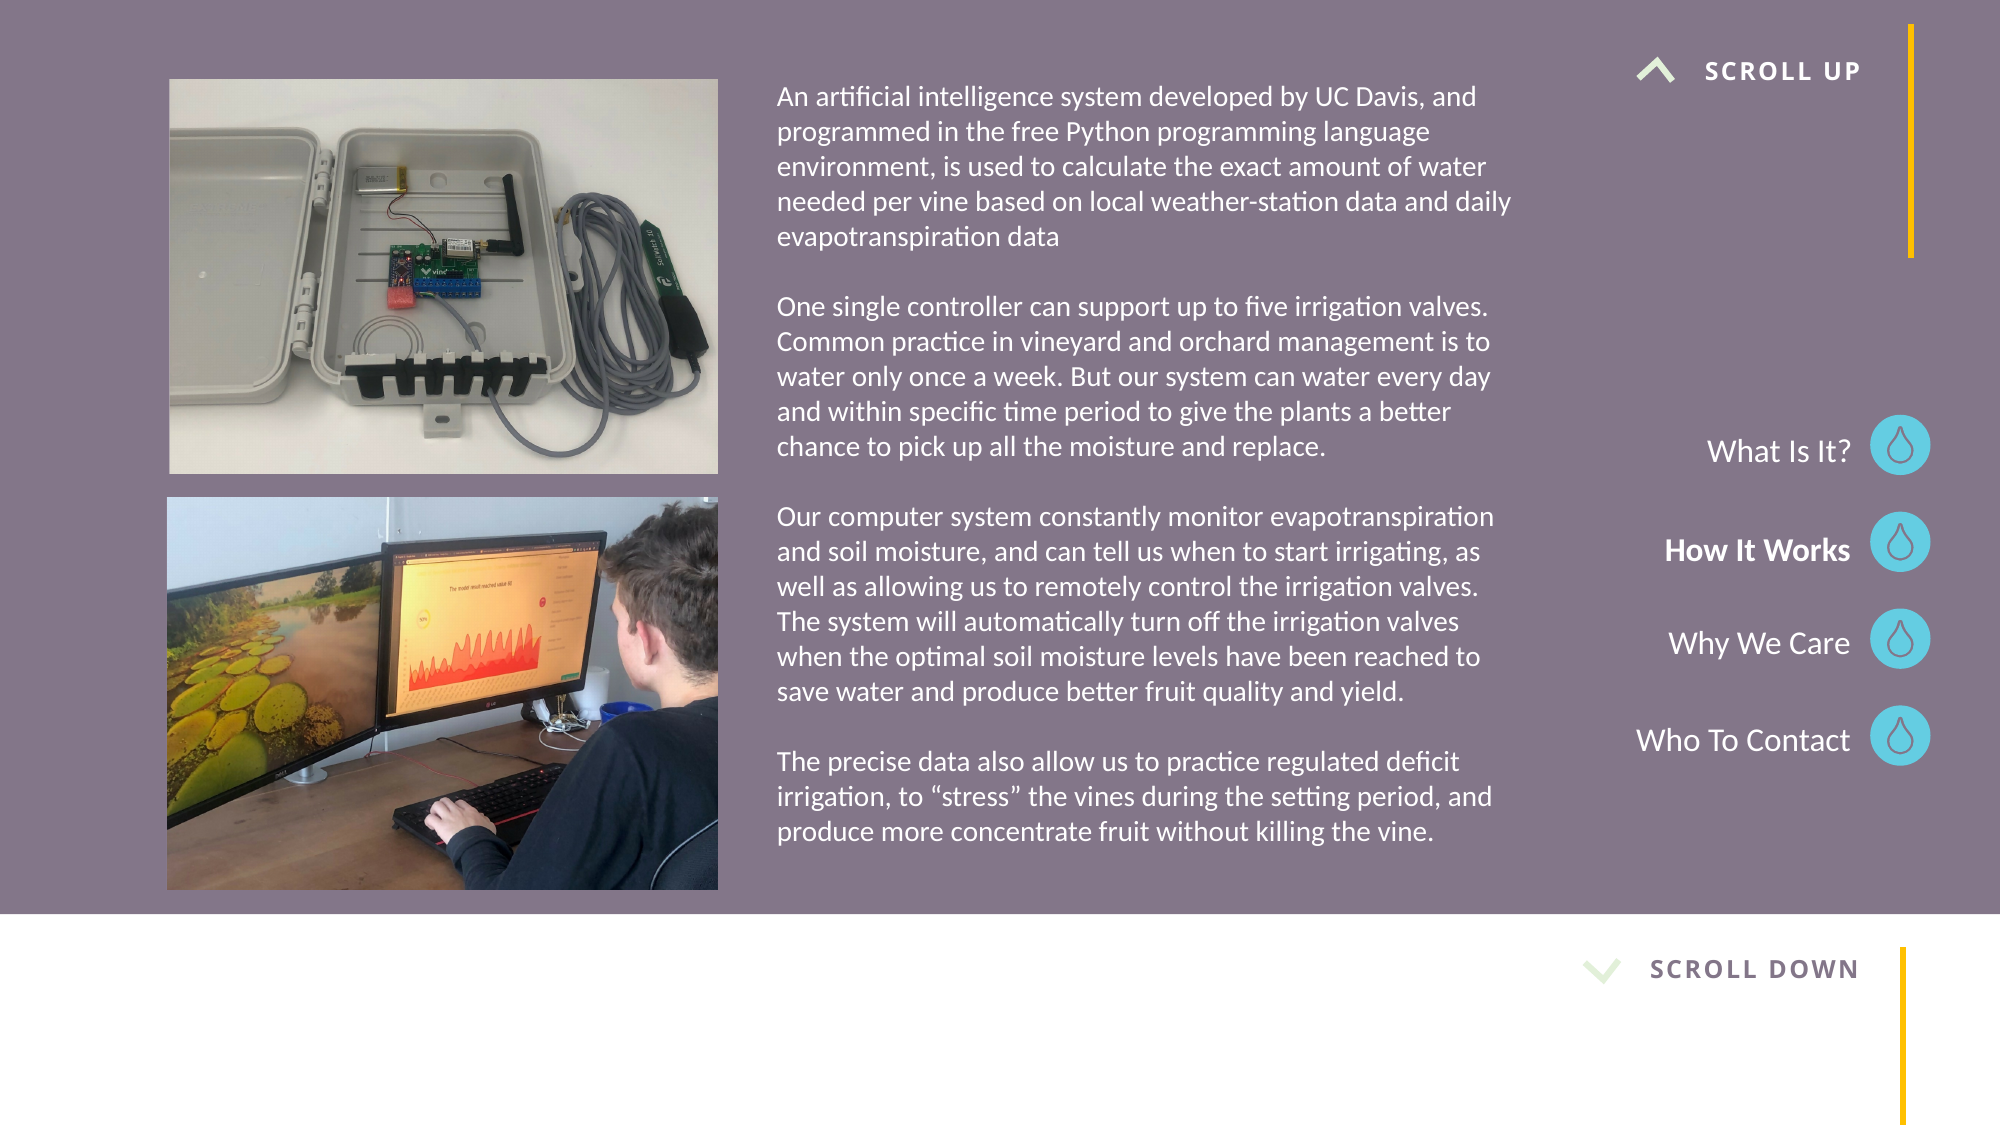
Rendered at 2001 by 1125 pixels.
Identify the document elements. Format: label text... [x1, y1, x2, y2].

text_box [1870, 414, 1931, 476]
text_box What Is It? [1691, 422, 1868, 477]
text_box How It Works [1649, 520, 1866, 576]
text_box Who To Contact [1621, 710, 1866, 766]
text_box [1637, 59, 1674, 82]
picture [167, 1, 718, 970]
text_box Scroll up [1689, 47, 1876, 93]
text_box [1584, 959, 1620, 982]
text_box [1870, 511, 1931, 572]
text_box [0, 0, 2000, 915]
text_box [1870, 608, 1931, 669]
text_box Scroll Down [1635, 946, 1874, 992]
text_box An artificial intelligence system developed by UC Davis, and programmed in the free Python programming language environment, is used to calculate the exact amount of water needed per vine based on local weather-station data and daily evapotranspiration data One single controller can support up to five irrigation valves. Common practice in vineyard and orchard management is to water only once a week. But our system can water every day and within specific time period to give the plants a better chance to pick up all the moisture and replace. Our computer system constantly monitor evapotranspiration and soil moisture, and can tell us when to start irrigating, as well as allowing us to remotely control the irrigation valves. The system will automatically turn off the irrigation valves when the optimal soil moisture levels have been reached to save water and produce better fruit quality and yield. The precise data also allow us to practice regulated deficit irrigation, to “stress” the vines during the setting period, and produce more concentrate fruit without killing the vine. [762, 70, 1540, 855]
text_box Why We Care [1653, 613, 1866, 669]
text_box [1870, 705, 1931, 766]
